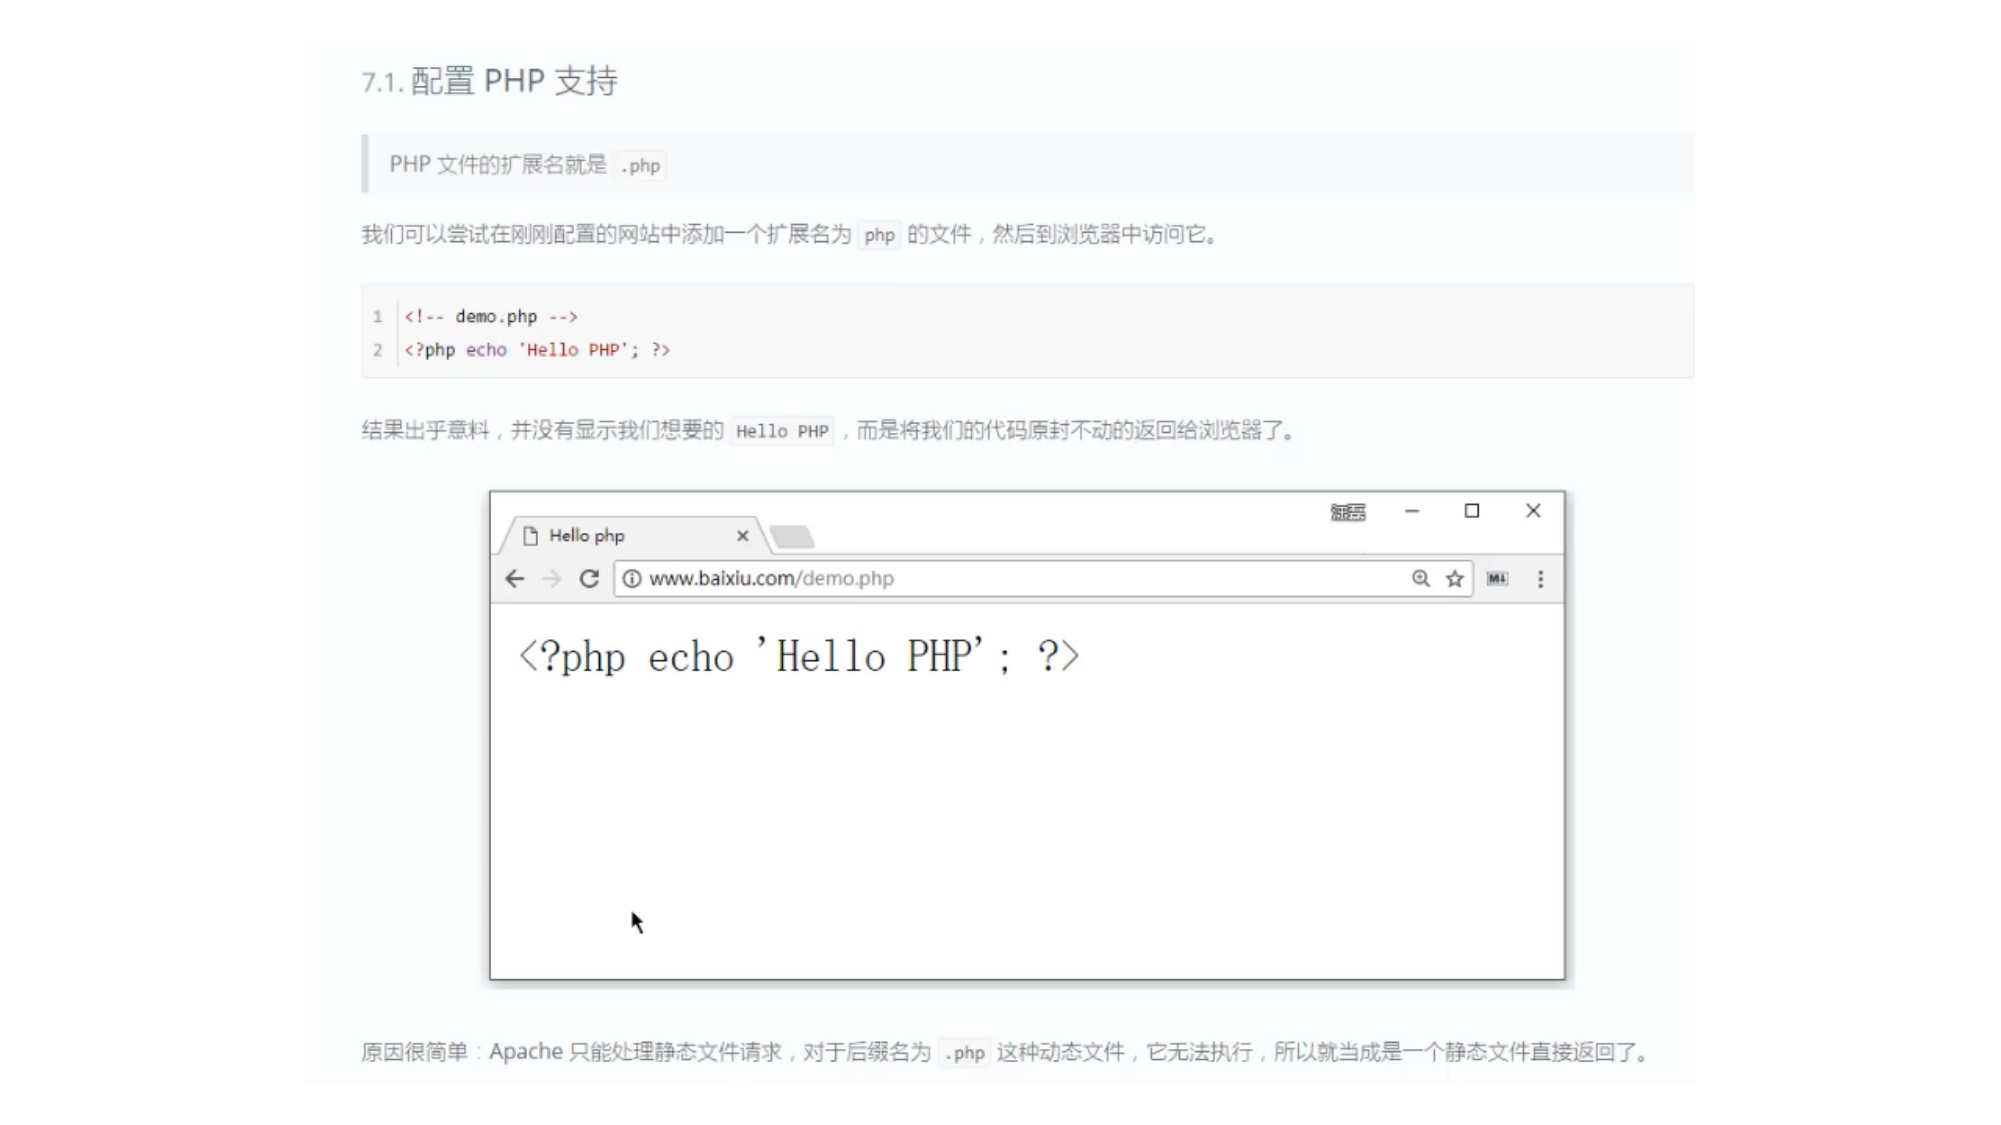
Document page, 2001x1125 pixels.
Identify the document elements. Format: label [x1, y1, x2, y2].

picture [305, 41, 1695, 1084]
